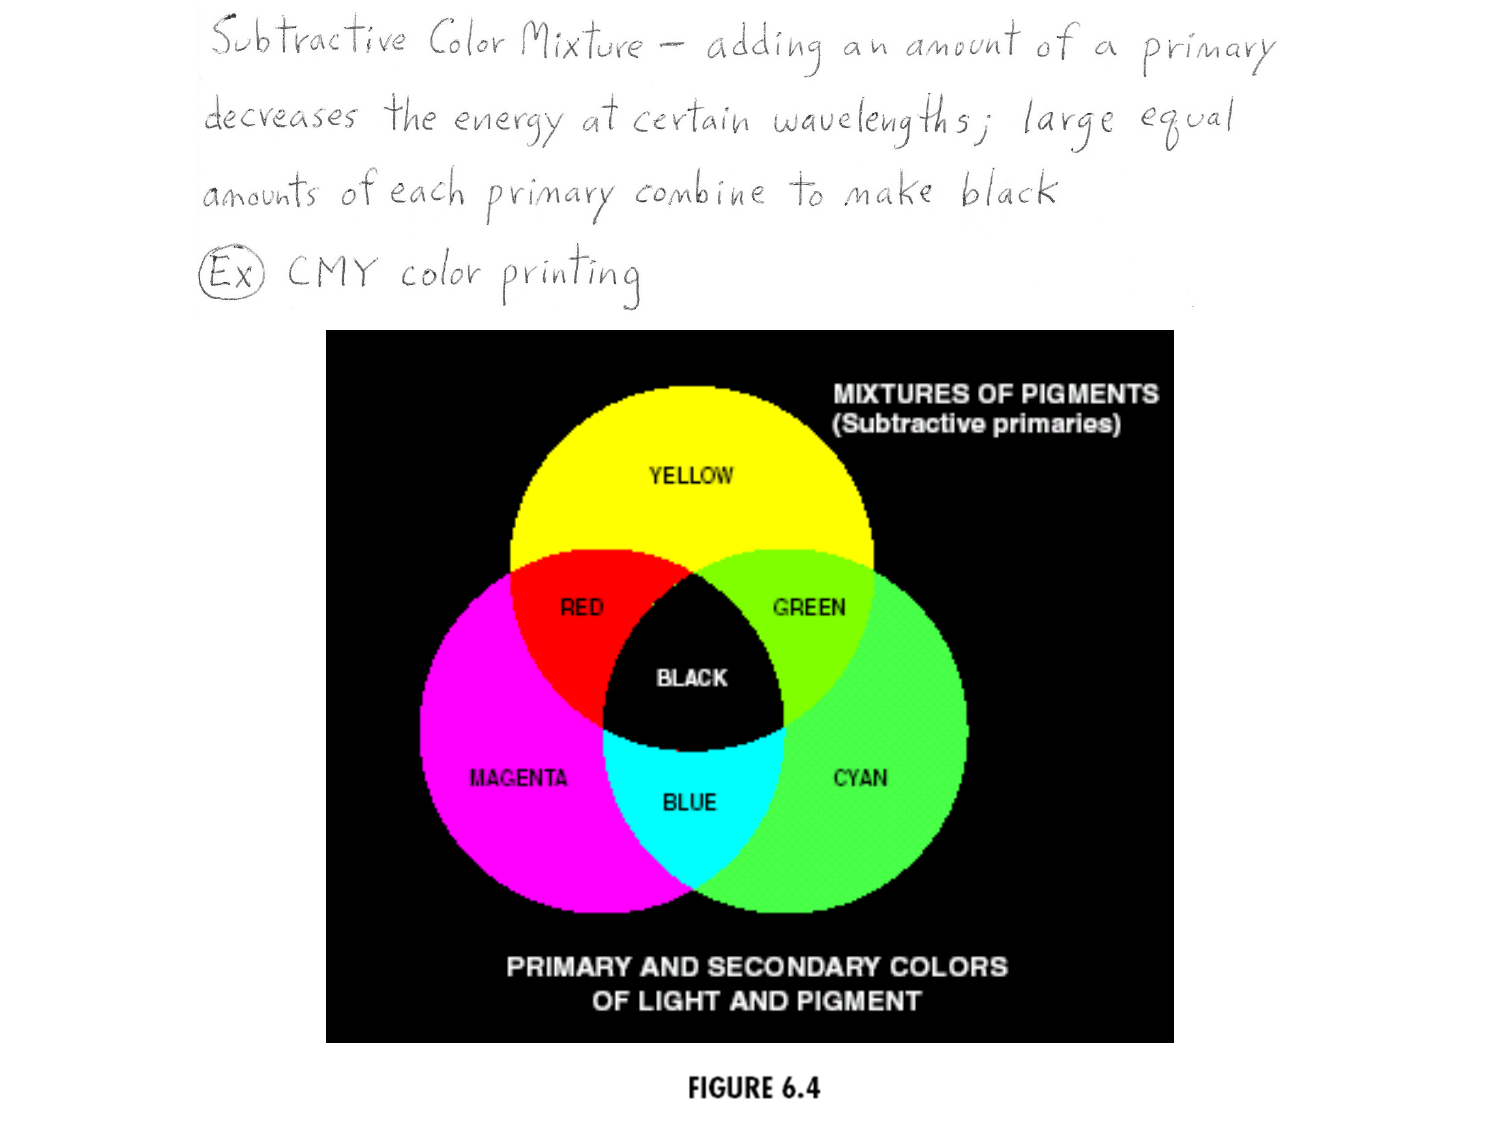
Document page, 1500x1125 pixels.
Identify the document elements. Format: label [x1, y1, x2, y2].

picture [670, 1064, 830, 1107]
picture [197, 0, 1303, 318]
picture [325, 329, 1174, 1043]
